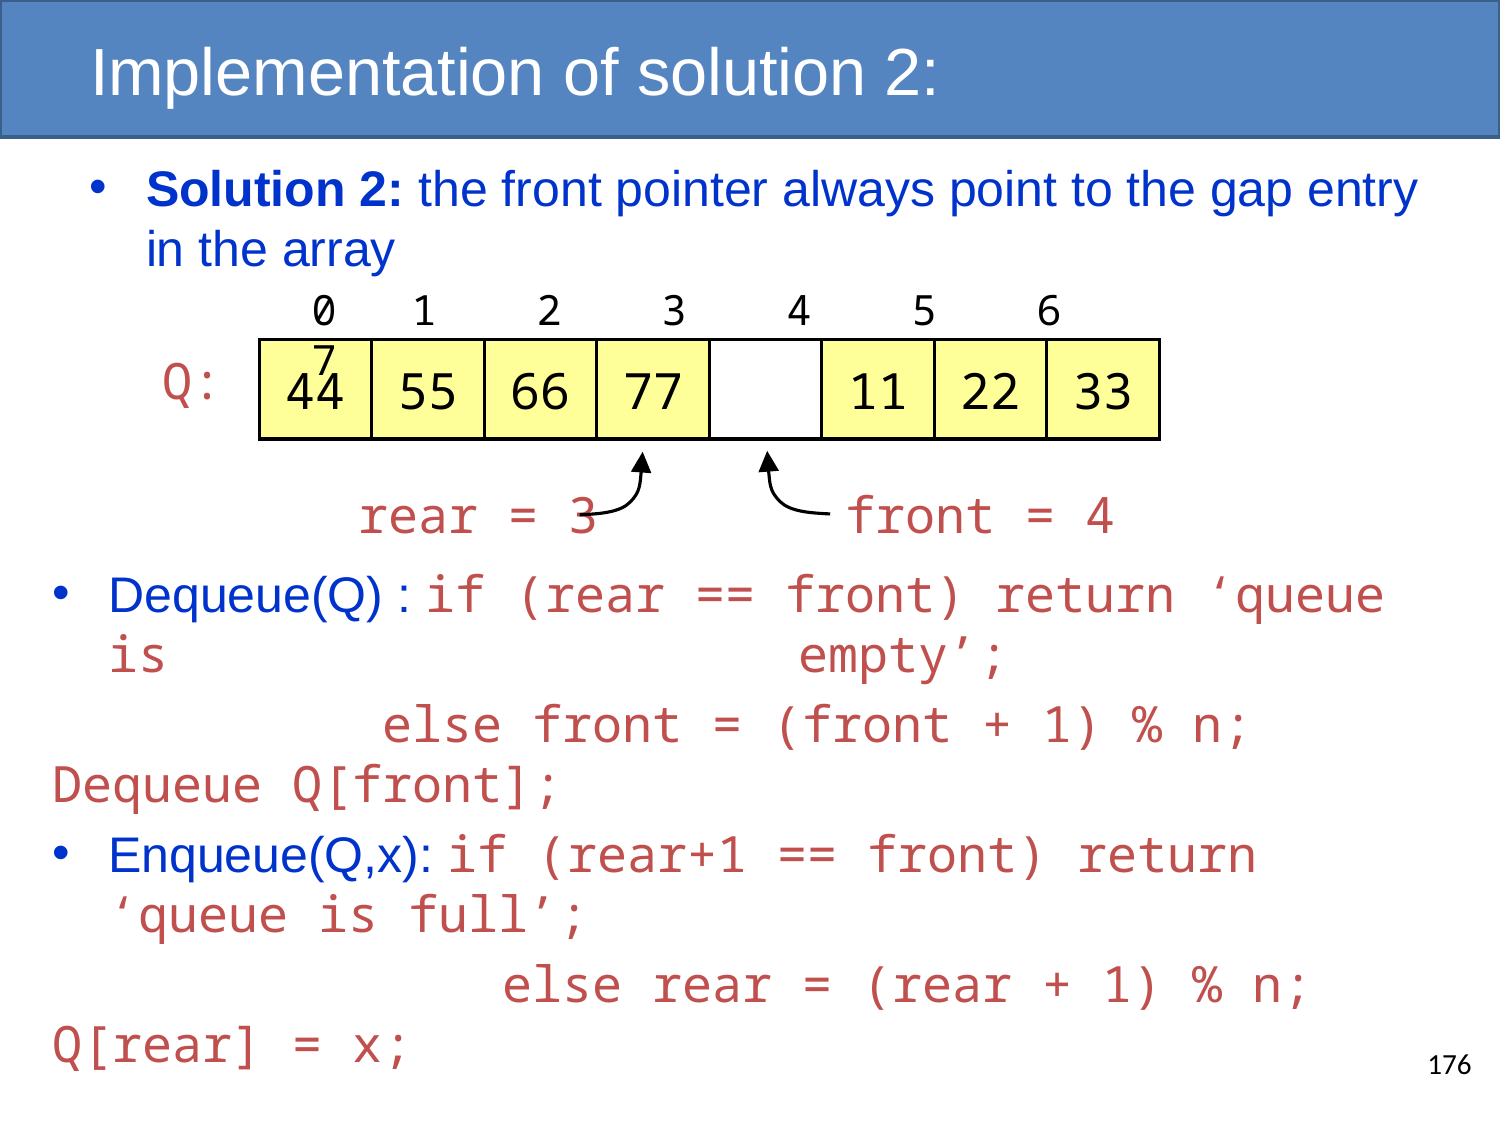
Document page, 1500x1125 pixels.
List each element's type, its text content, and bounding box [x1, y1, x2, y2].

text_box Dequeue(Q) : if (rear == front) return ‘queue is empty’; else front = (front + 1) % n; Dequeue Q[front]; Enqueue(Q,x): if (rear+1 == front) return ‘queue is full’; else rear = (rear + 1) % n; Q[rear] = x; [37, 555, 1463, 1041]
slide_number 176 [1412, 1037, 1488, 1098]
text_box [149, 276, 1169, 552]
title Implementation of solution 2: [75, 0, 1500, 138]
text_box Solution 2: the front pointer always point to the gap entry in the array [75, 149, 1482, 336]
